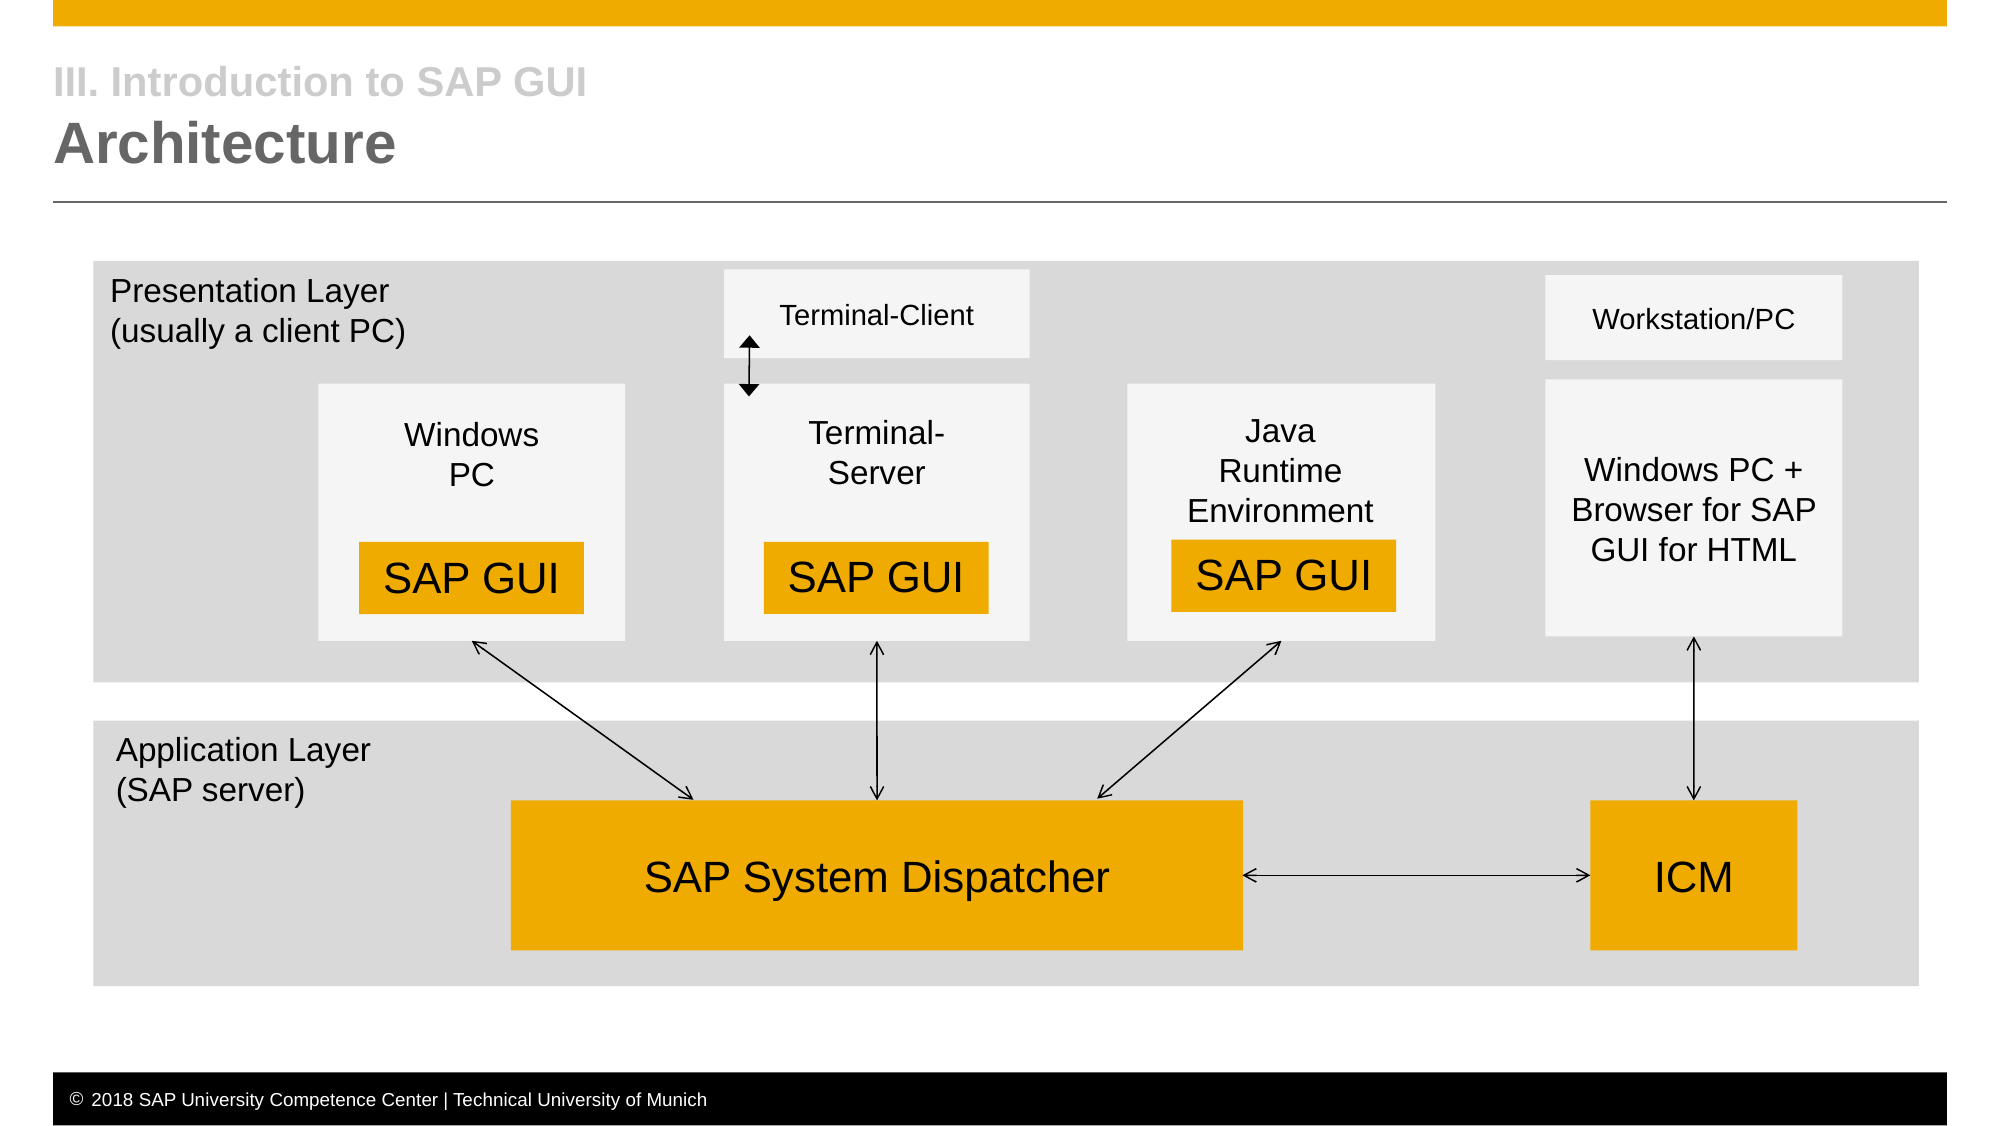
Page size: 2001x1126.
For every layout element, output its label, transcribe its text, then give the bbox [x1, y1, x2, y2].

text_box SAP GUI [359, 541, 584, 615]
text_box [1096, 640, 1282, 800]
text_box SAP GUI [763, 541, 989, 614]
text_box Java Runtime Environment [1171, 401, 1390, 537]
text_box [318, 383, 626, 641]
text_box Terminal- Server [767, 403, 987, 499]
text_box [93, 720, 1919, 987]
text_box ICM [1590, 800, 1798, 951]
text_box SAP System Dispatcher [510, 800, 1244, 951]
text_box [724, 383, 1030, 641]
text_box Windows PC [362, 405, 582, 501]
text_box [471, 640, 694, 801]
text_box [93, 260, 1919, 683]
text_box Windows PC + Browser for SAP GUI for HTML [1545, 379, 1843, 637]
text_box Workstation/PC [1545, 275, 1843, 361]
text_box SAP GUI [1171, 539, 1397, 612]
text_box Presentation Layer (usually a client PC) [95, 262, 445, 357]
text_box [1127, 383, 1436, 641]
text_box Application Layer (SAP server) [100, 720, 387, 816]
title III. Introduction to SAP GUI Architecture [53, 53, 1947, 178]
text_box Terminal-Client [724, 269, 1030, 359]
